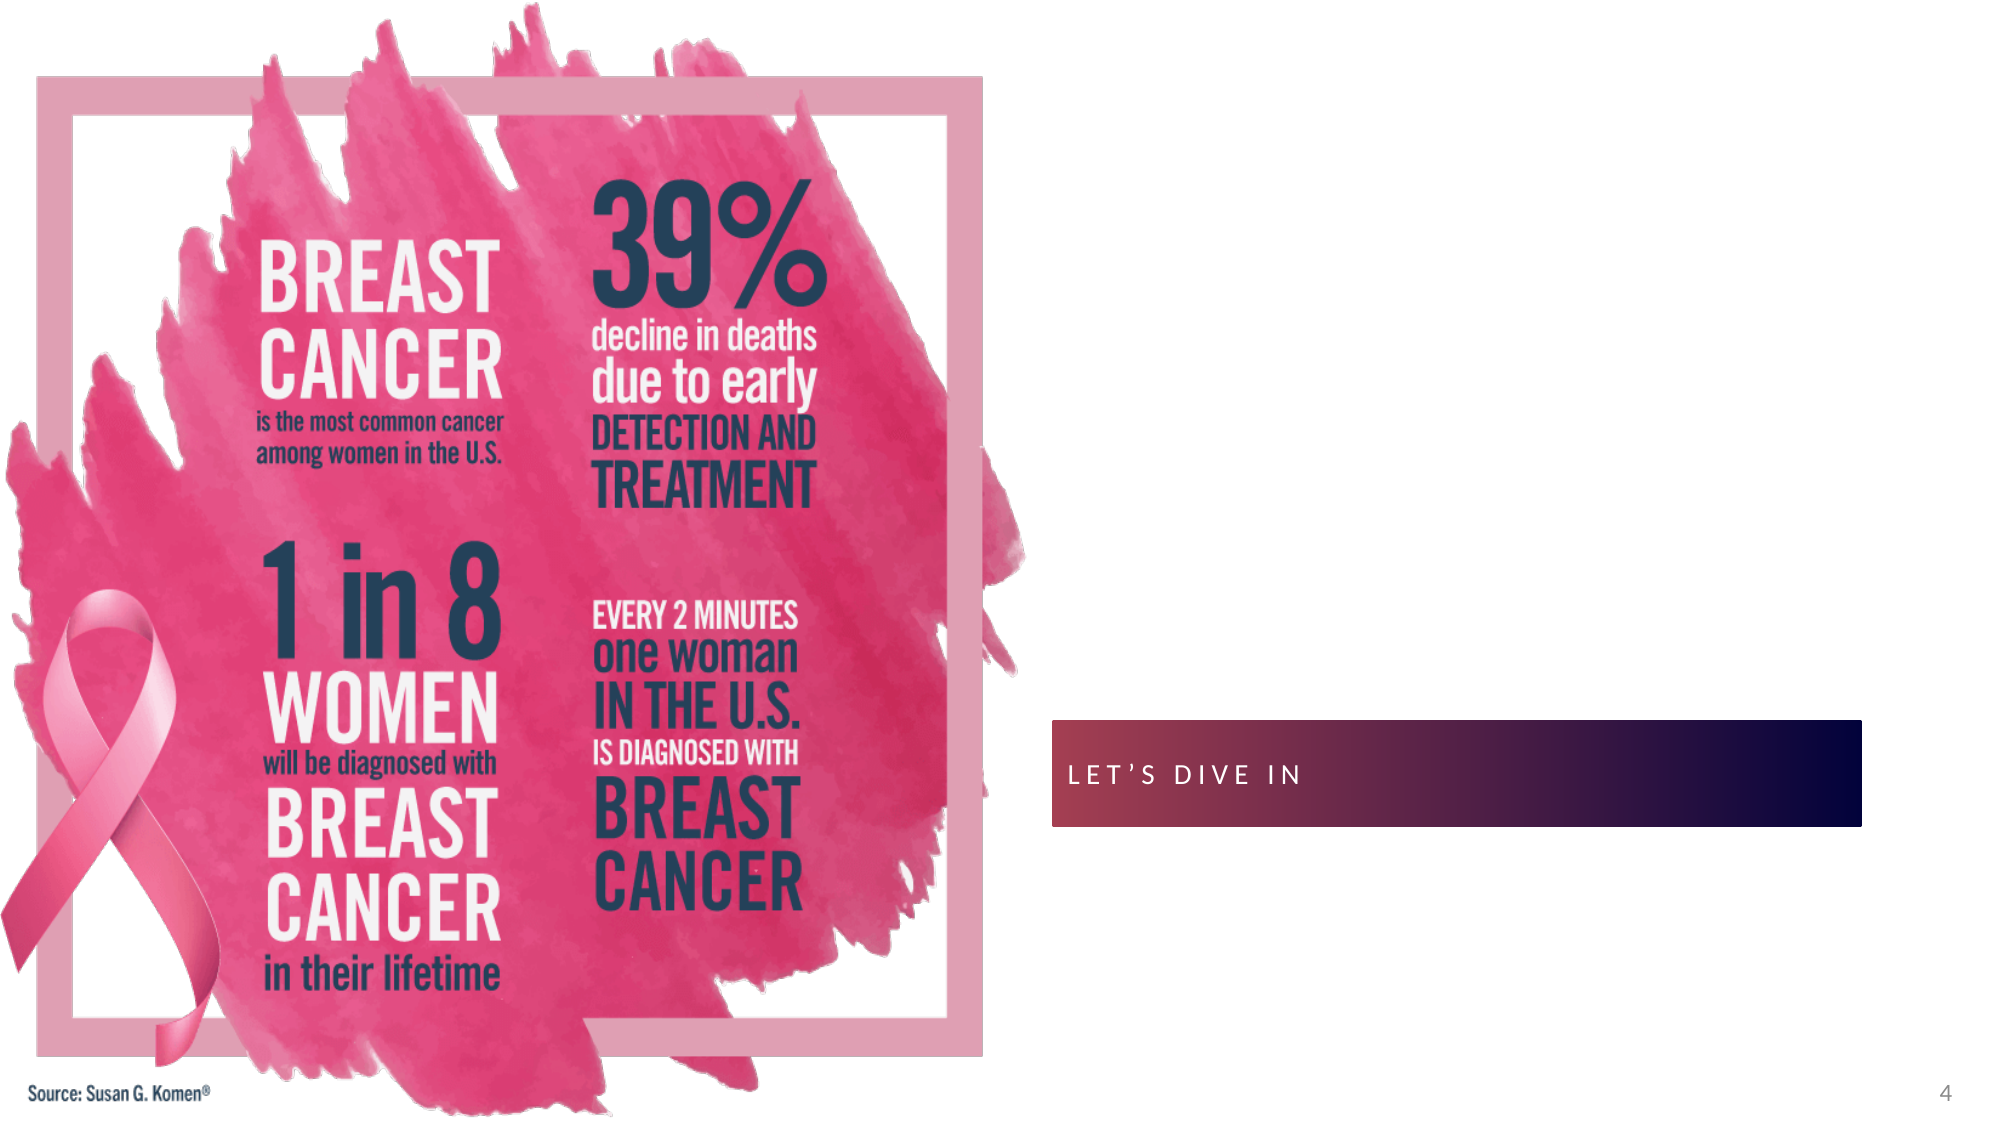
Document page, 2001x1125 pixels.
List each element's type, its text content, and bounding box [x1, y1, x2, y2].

slide_number 4 [1894, 1061, 1968, 1121]
picture [0, 0, 1031, 1121]
list Let’s Dive In [1052, 720, 1862, 827]
